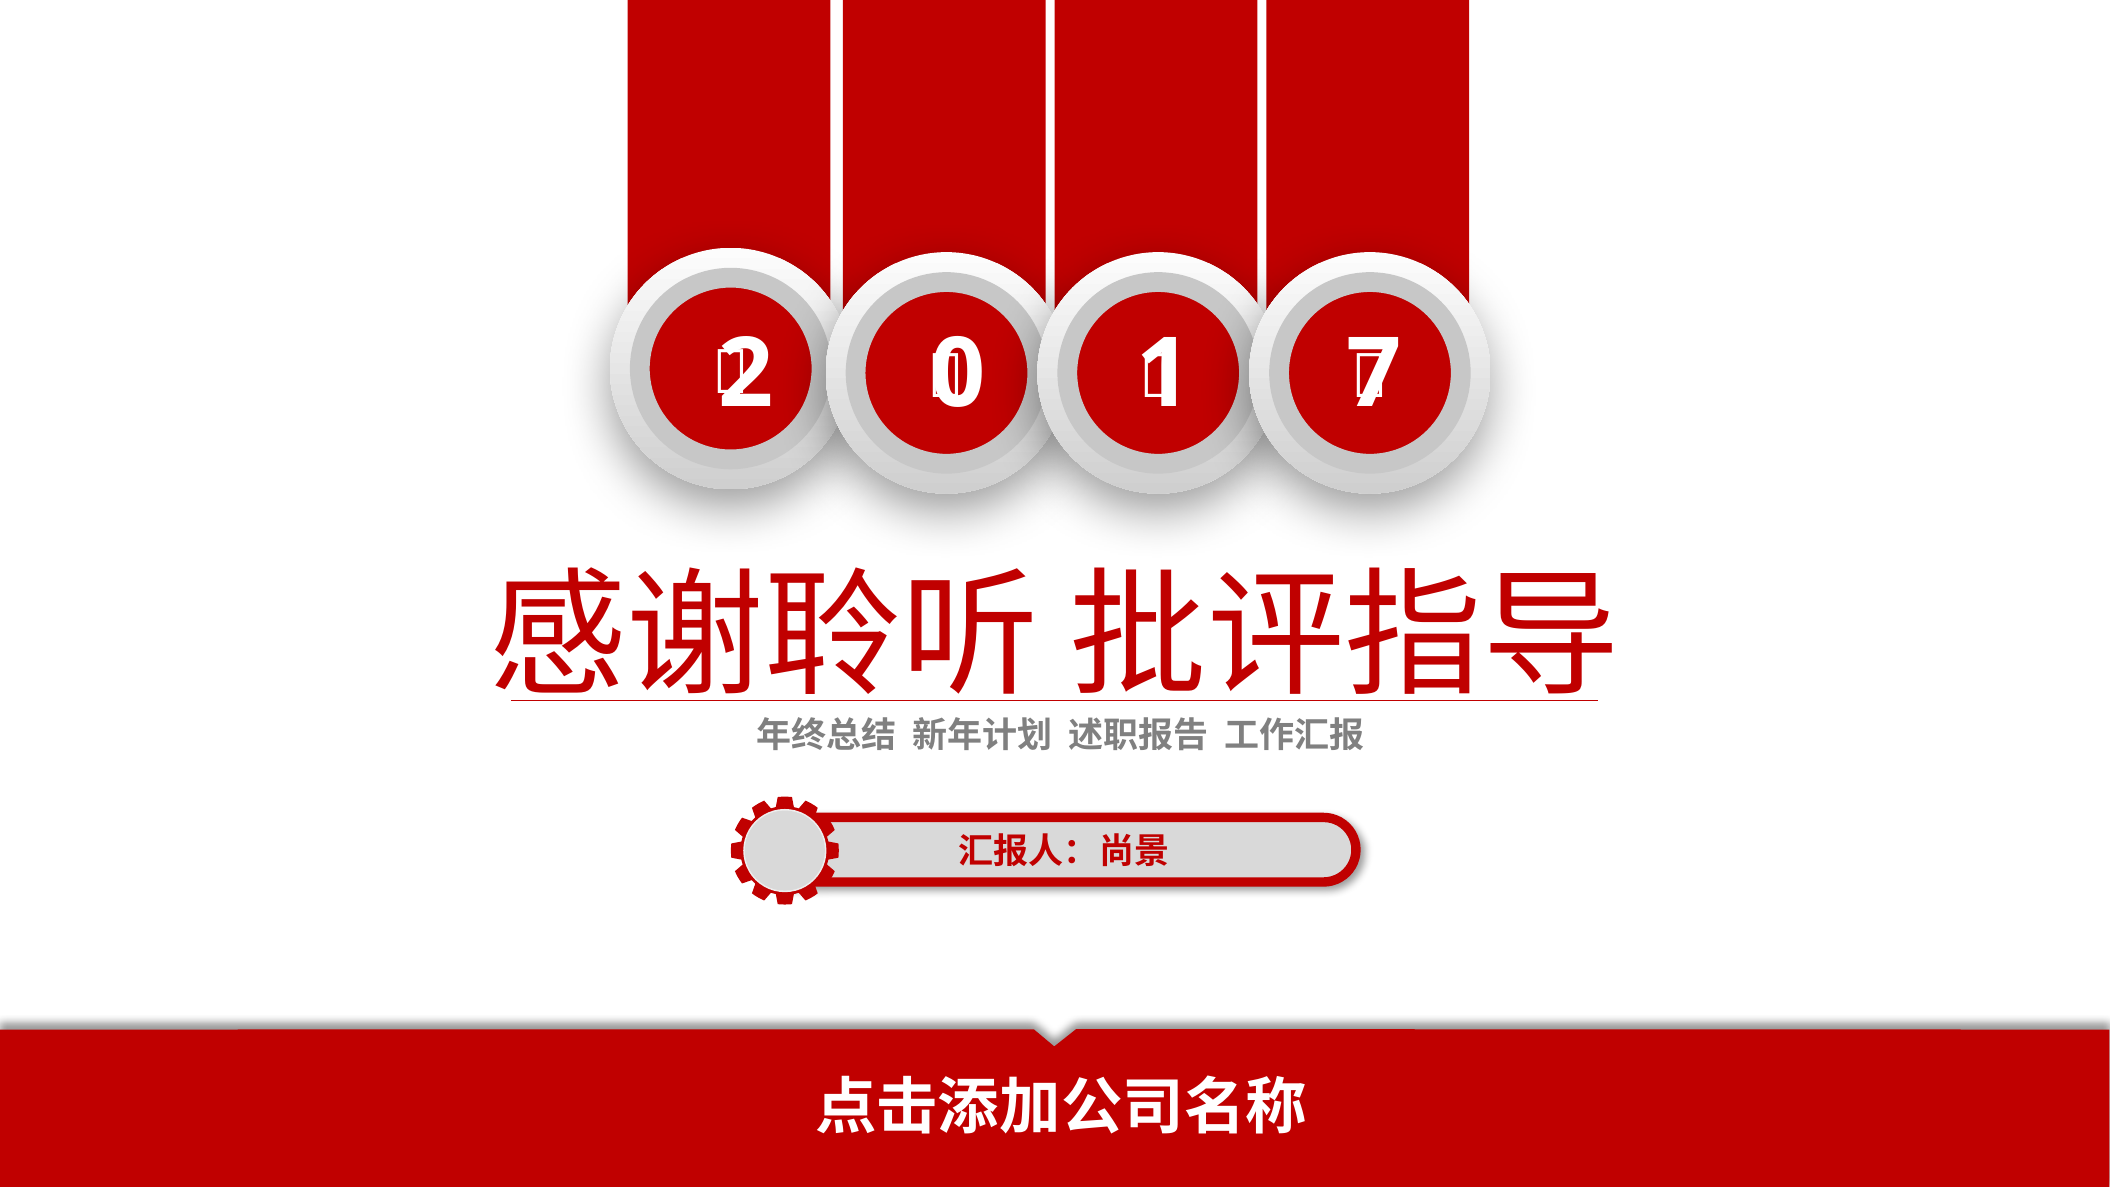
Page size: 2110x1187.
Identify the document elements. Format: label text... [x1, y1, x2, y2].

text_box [1037, 252, 1249, 494]
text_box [1249, 252, 1491, 494]
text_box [825, 252, 1037, 494]
text_box [1054, 0, 1258, 252]
text_box [842, 0, 1047, 252]
text_box 感谢聆听 批评指导 [443, 545, 1667, 711]
text_box 点击添加公司名称 [681, 1066, 1441, 1141]
text_box [1265, 0, 1470, 252]
text_box [0, 1028, 2110, 1187]
text_box [839, 816, 1357, 884]
text_box 年终总结 新年计划 述职报告 工作汇报 [681, 712, 1441, 755]
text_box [730, 796, 839, 905]
text_box 汇报人：尚景 [839, 828, 1290, 872]
text_box [627, 0, 831, 247]
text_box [609, 247, 852, 490]
